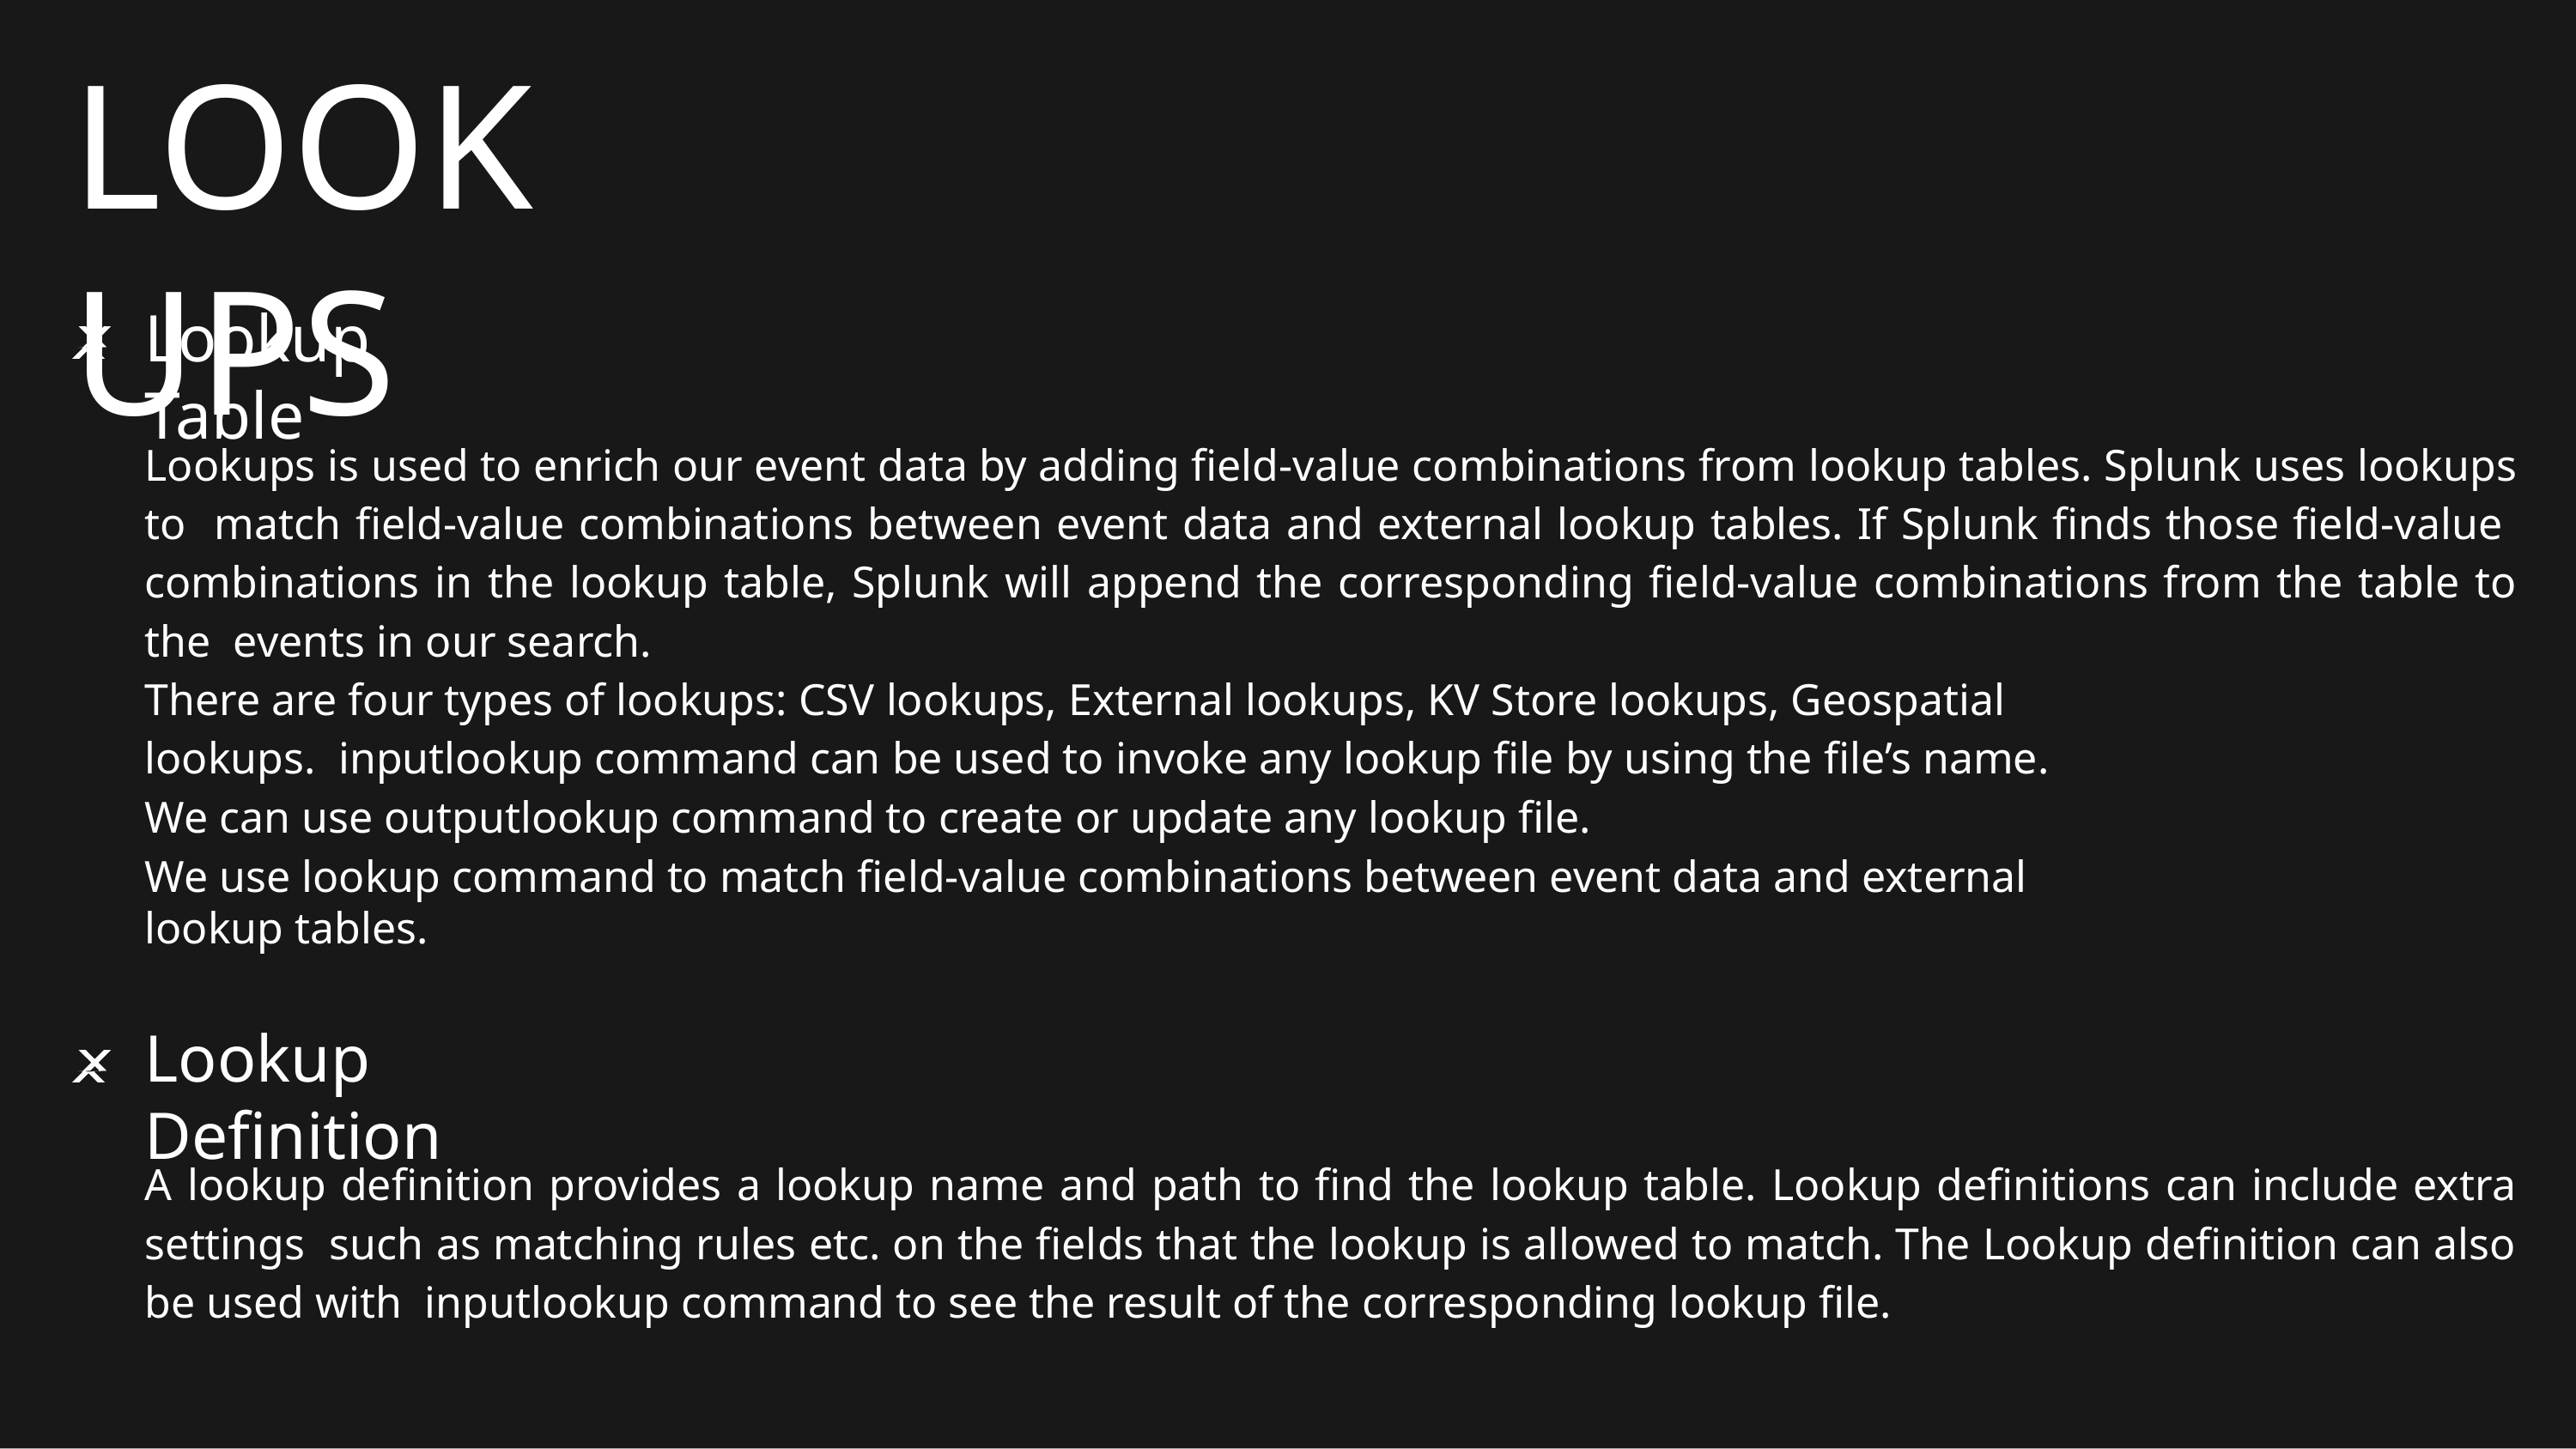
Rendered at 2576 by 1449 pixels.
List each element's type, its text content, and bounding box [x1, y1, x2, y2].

text_box A lookup definition provides a lookup name and path to find the lookup table. Lookup definitions can include extra settings such as matching rules etc. on the fields that the lookup is allowed to match. The Lookup definition can also be used with inputlookup command to see the result of the corresponding lookup file. [143, 1149, 2518, 1327]
text_box [71, 1050, 112, 1082]
text_box Lookup Definition [143, 1015, 560, 1149]
title LOOKUPS [70, 35, 619, 450]
text_box Lookup Table [143, 295, 454, 428]
text_box Lookups is used to enrich our event data by adding field-value combinations from lookup tables. Splunk uses lookups to match field-value combinations between event data and external lookup tables. If Splunk finds those field-value combinations in the lookup table, Splunk will append the corresponding field-value combinations from the table to the events in our search. There are four types of lookups: CSV lookups, External lookups, KV Store lookups, Geospatial lookups. inputlookup command can be used to invoke any lookup file by using the file’s name. We can use outputlookup command to create or update any lookup file. We use lookup command to match field-value combinations between event data and external lookup tables. [143, 428, 2519, 953]
